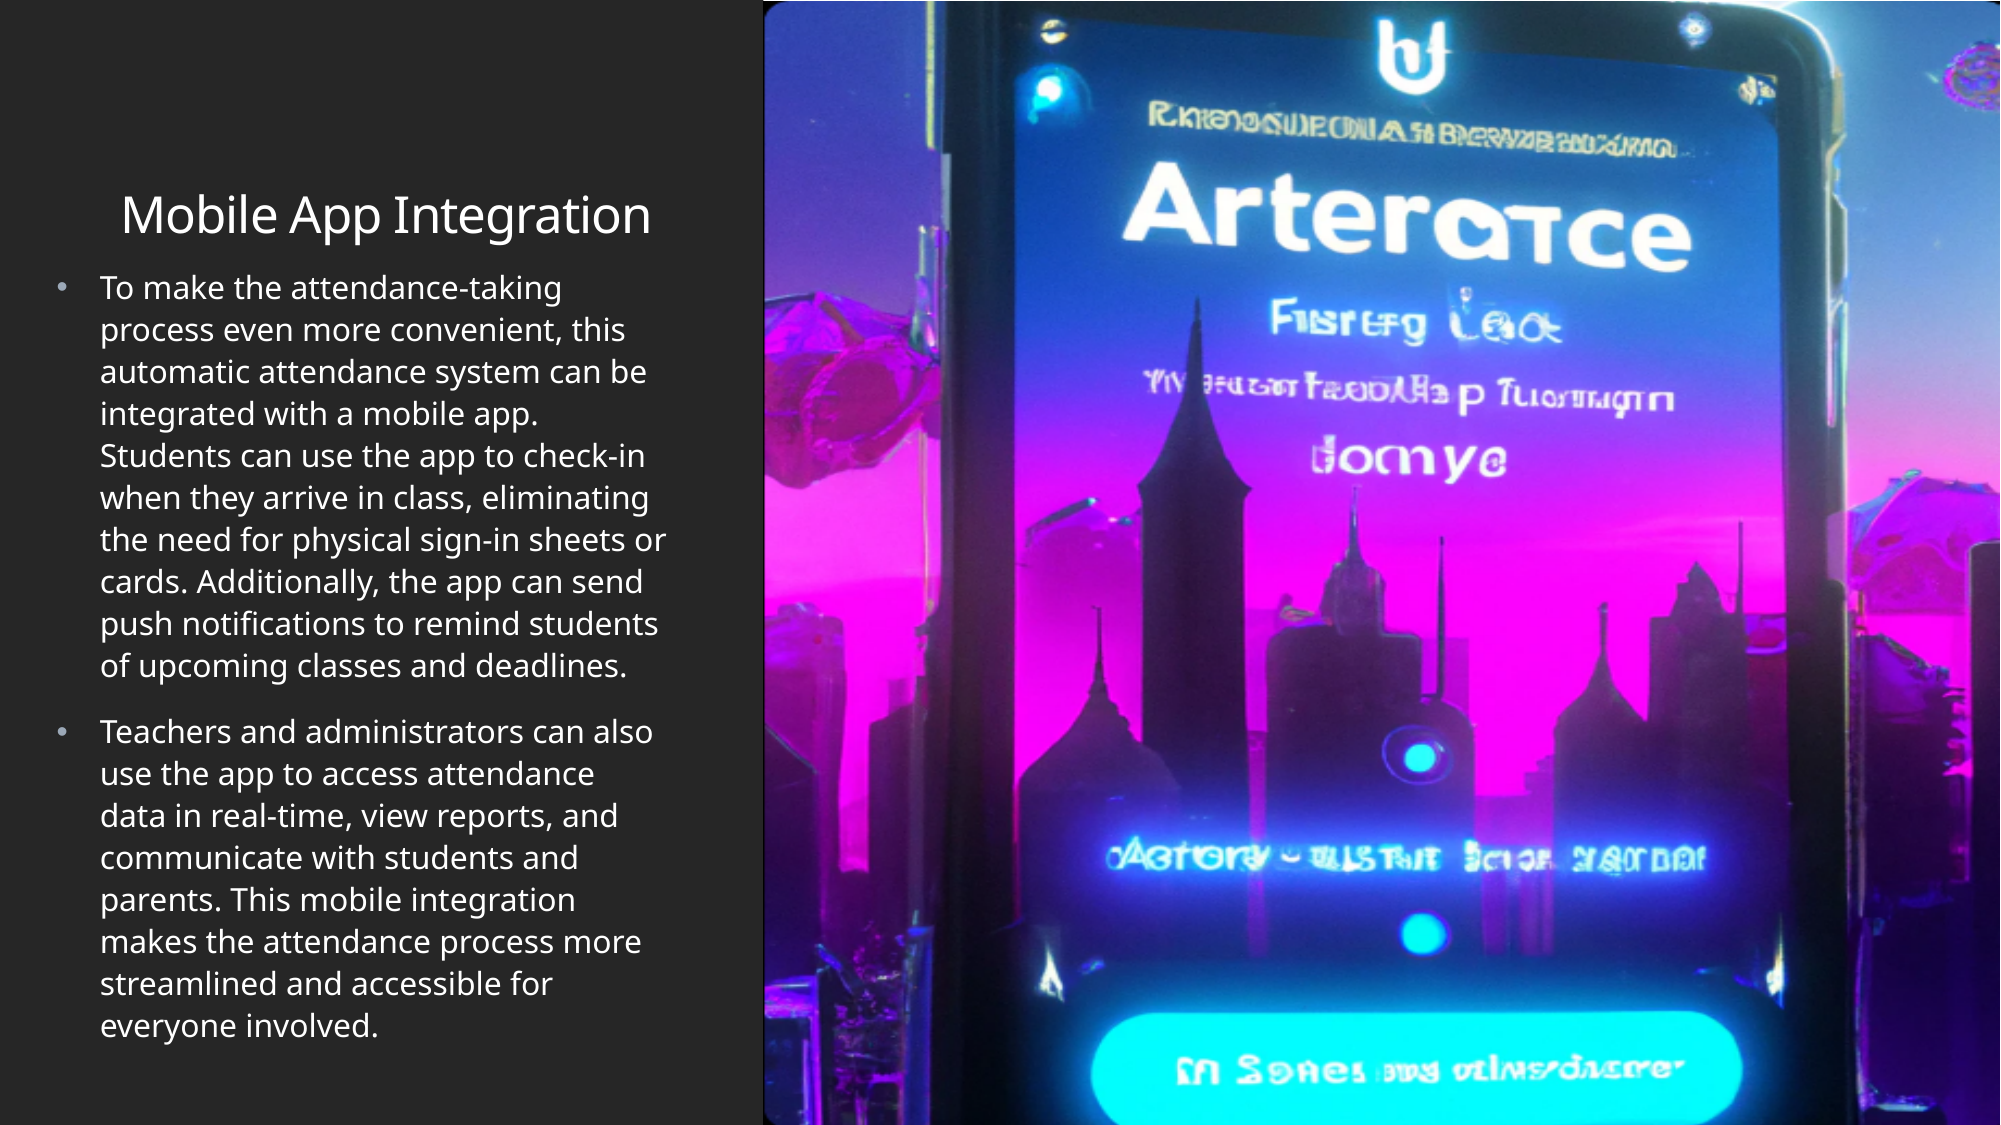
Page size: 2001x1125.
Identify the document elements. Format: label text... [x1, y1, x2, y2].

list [762, 0, 2000, 1125]
title Mobile App Integration [105, 128, 683, 256]
list To make the attendance-taking process even more convenient, this automatic attendance system can be integrated with a mobile app. Students can use the app to check-in when they arrive in class, eliminating the need for physical sign-in sheets or cards. Additionally, the app can send push notifications to remind students of upcoming classes and deadlines. Teachers and administrators can also use the app to access attendance data in real-time, view reports, and communicate with students and parents. This mobile integration makes the attendance process more streamlined and accessible for everyone involved. [41, 256, 683, 1057]
